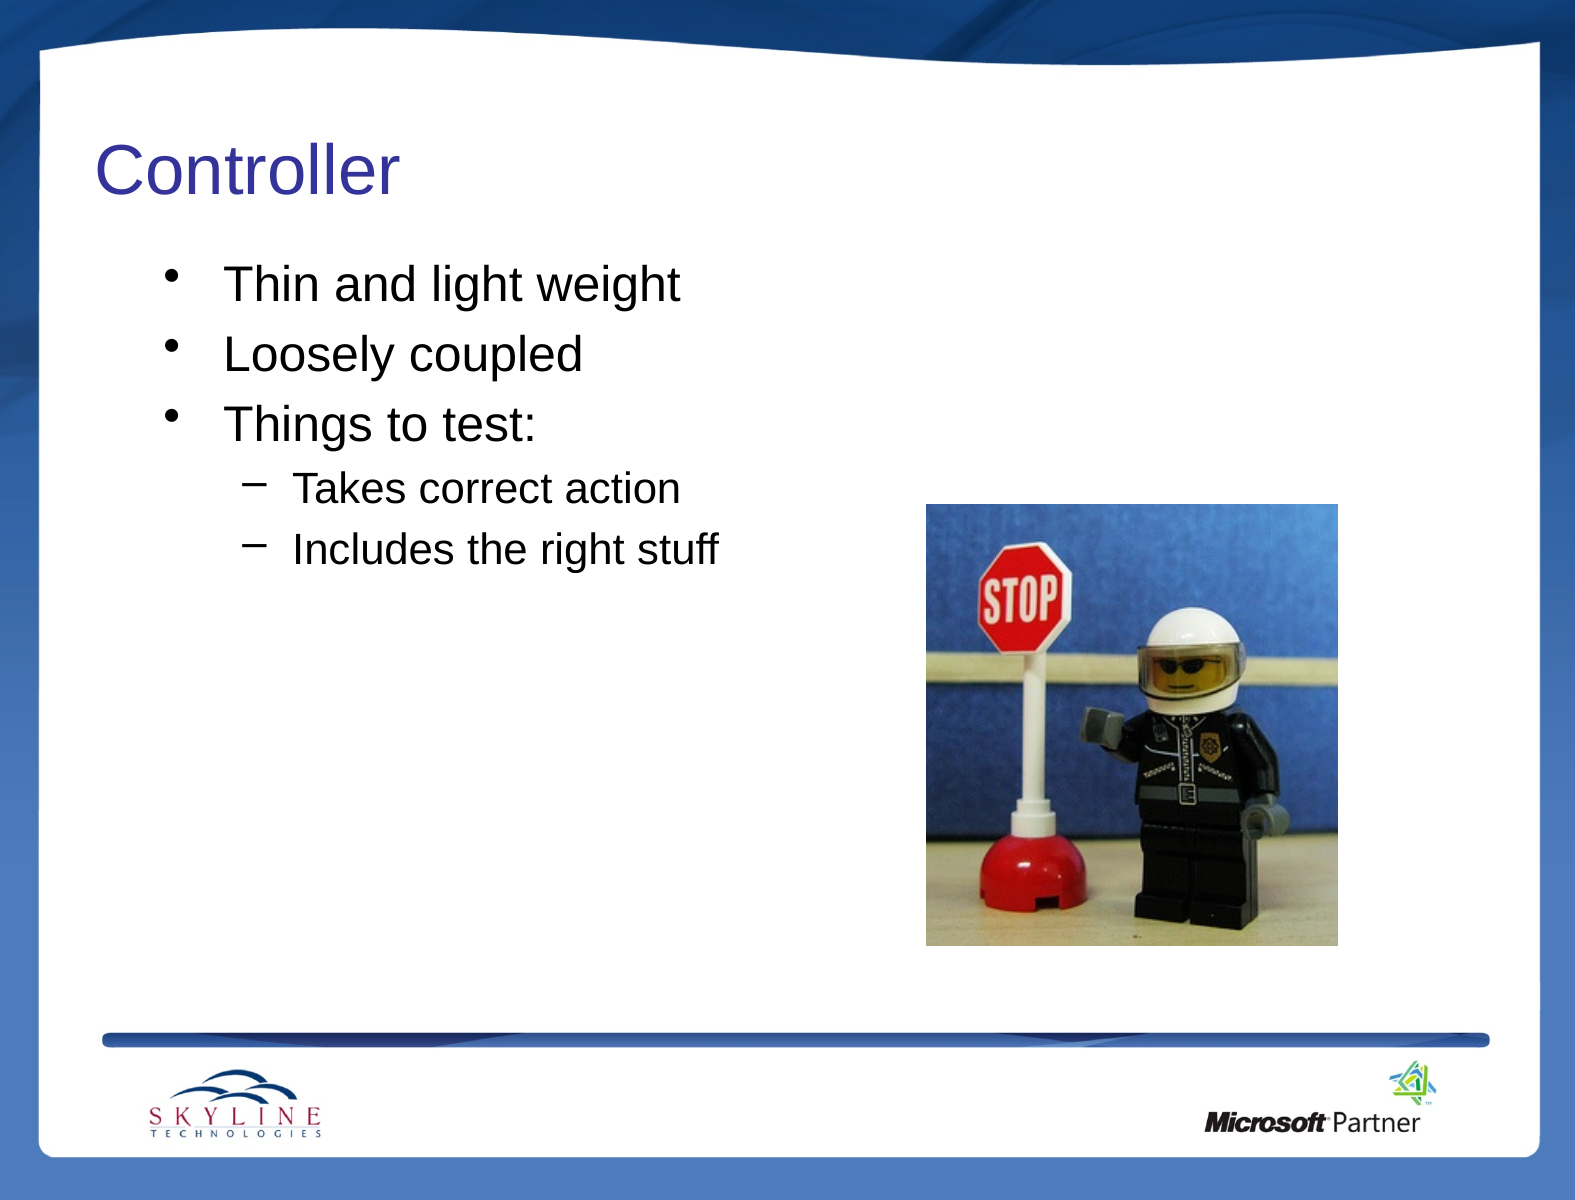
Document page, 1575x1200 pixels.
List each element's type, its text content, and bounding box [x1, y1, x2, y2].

text_box Controller [78, 97, 1517, 236]
picture [0, 0, 1575, 1200]
text_box Thin and light weight Loosely coupled Things to test: Takes correct action Includes the right stuff [147, 243, 1487, 1026]
